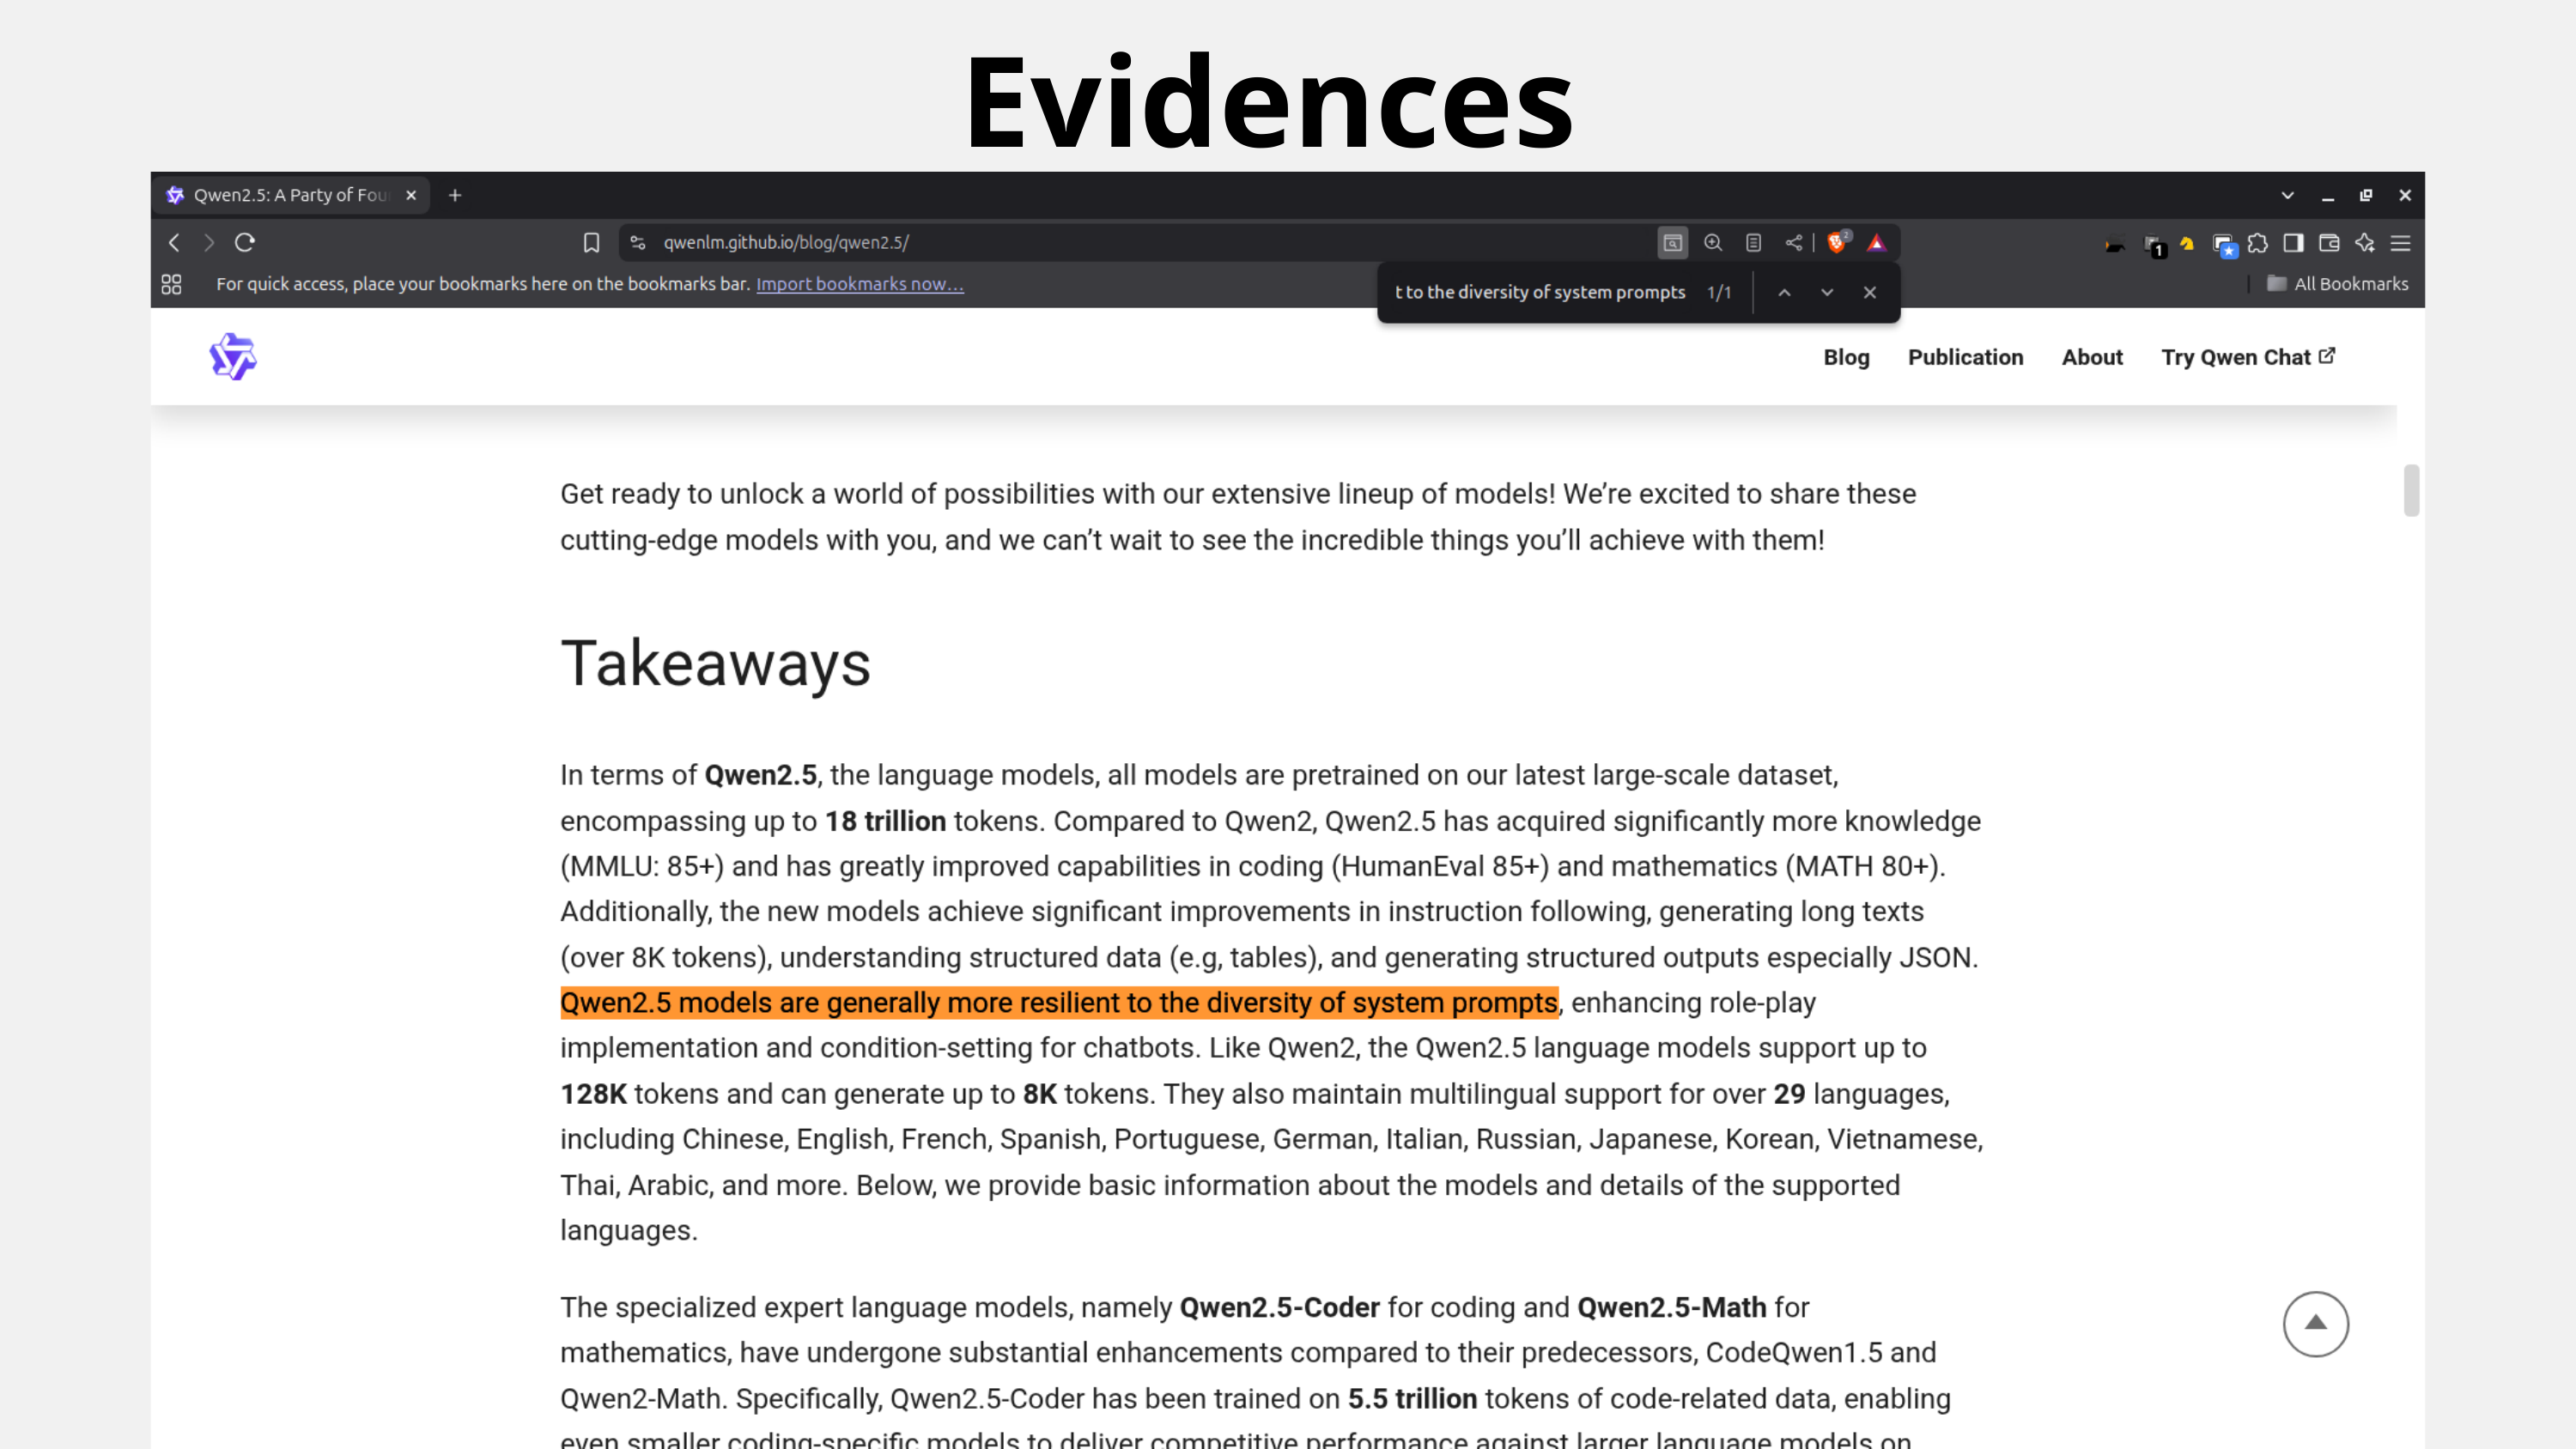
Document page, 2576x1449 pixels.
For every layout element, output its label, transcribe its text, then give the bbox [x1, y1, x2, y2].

text_box Evidences [106, 50, 2432, 173]
text_box [150, 173, 2426, 1449]
